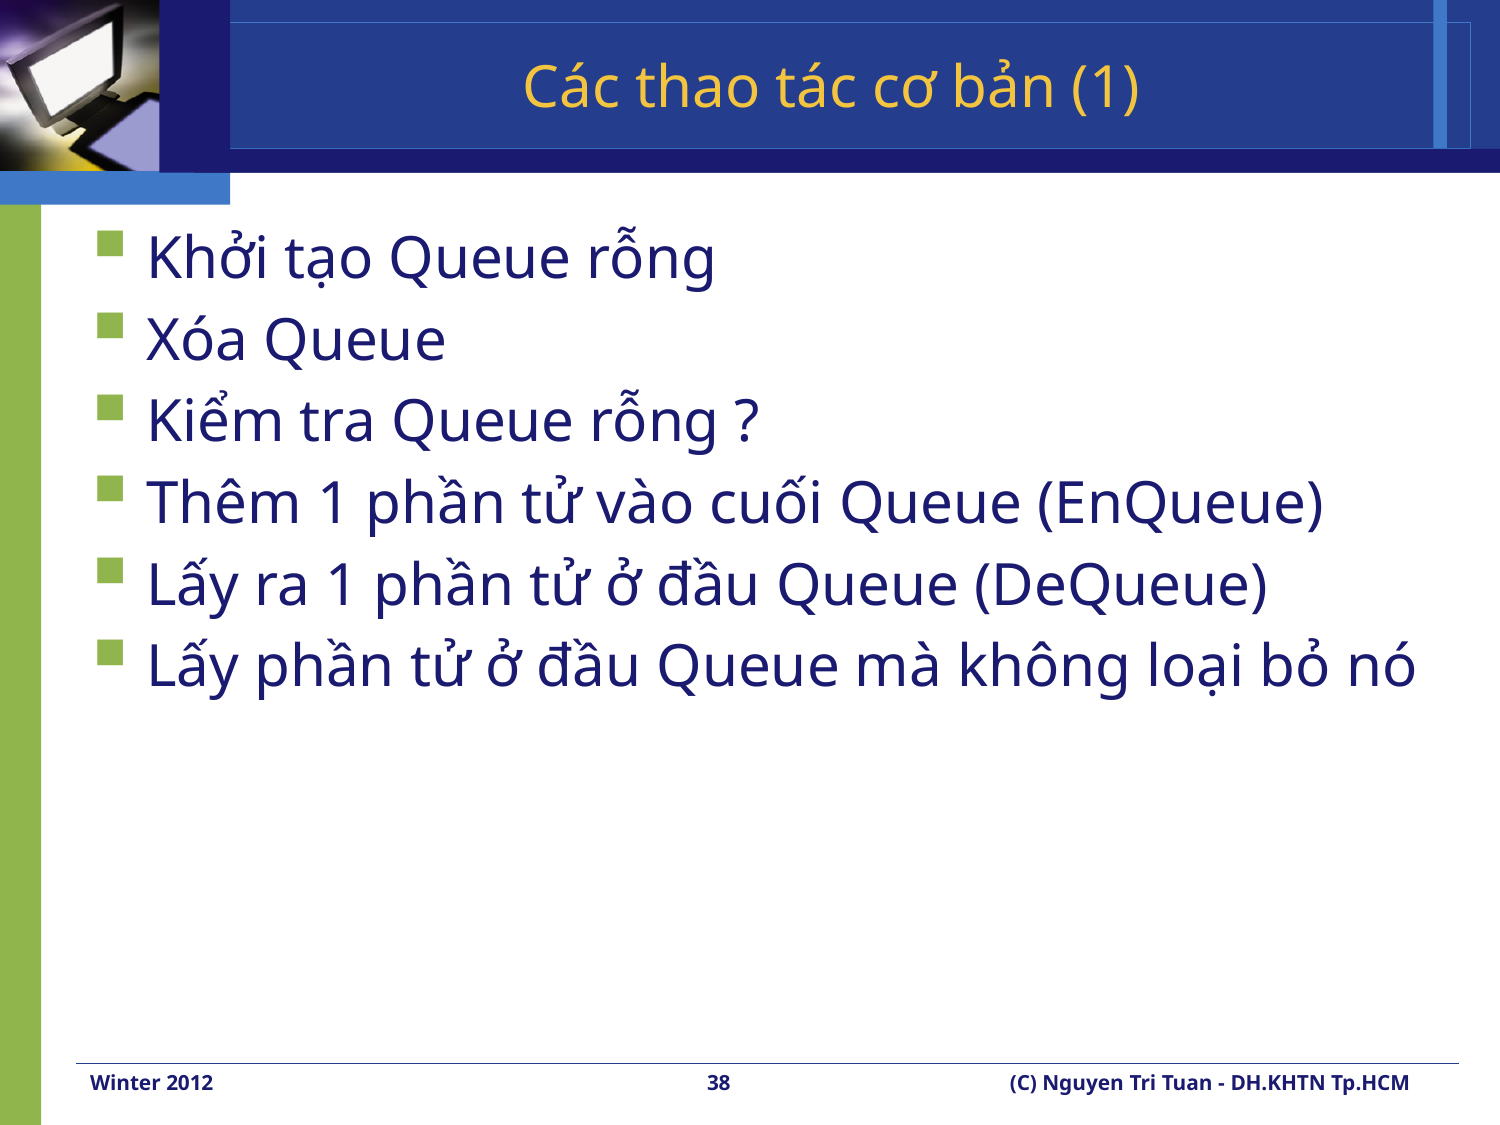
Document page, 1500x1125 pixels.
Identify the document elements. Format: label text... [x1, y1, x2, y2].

slide_number 38 [599, 1074, 838, 1125]
picture [0, 0, 159, 171]
title Các thao tác cơ bản (1) [225, 38, 1438, 131]
list Khởi tạo Queue rỗng Xóa Queue Kiểm tra Queue rỗng ? Thêm 1 phần tử vào cuối Queue (EnQueue) Lấy ra 1 phần tử ở đầu Queue (DeQueue) Lấy phần tử ở đầu Queue mà không loại bỏ nó [75, 212, 1450, 1074]
slide_number Winter 2012 [74, 1062, 426, 1125]
footer (C) Nguyen Tri Tuan - DH.KHTN Tp.HCM [887, 1074, 1426, 1125]
